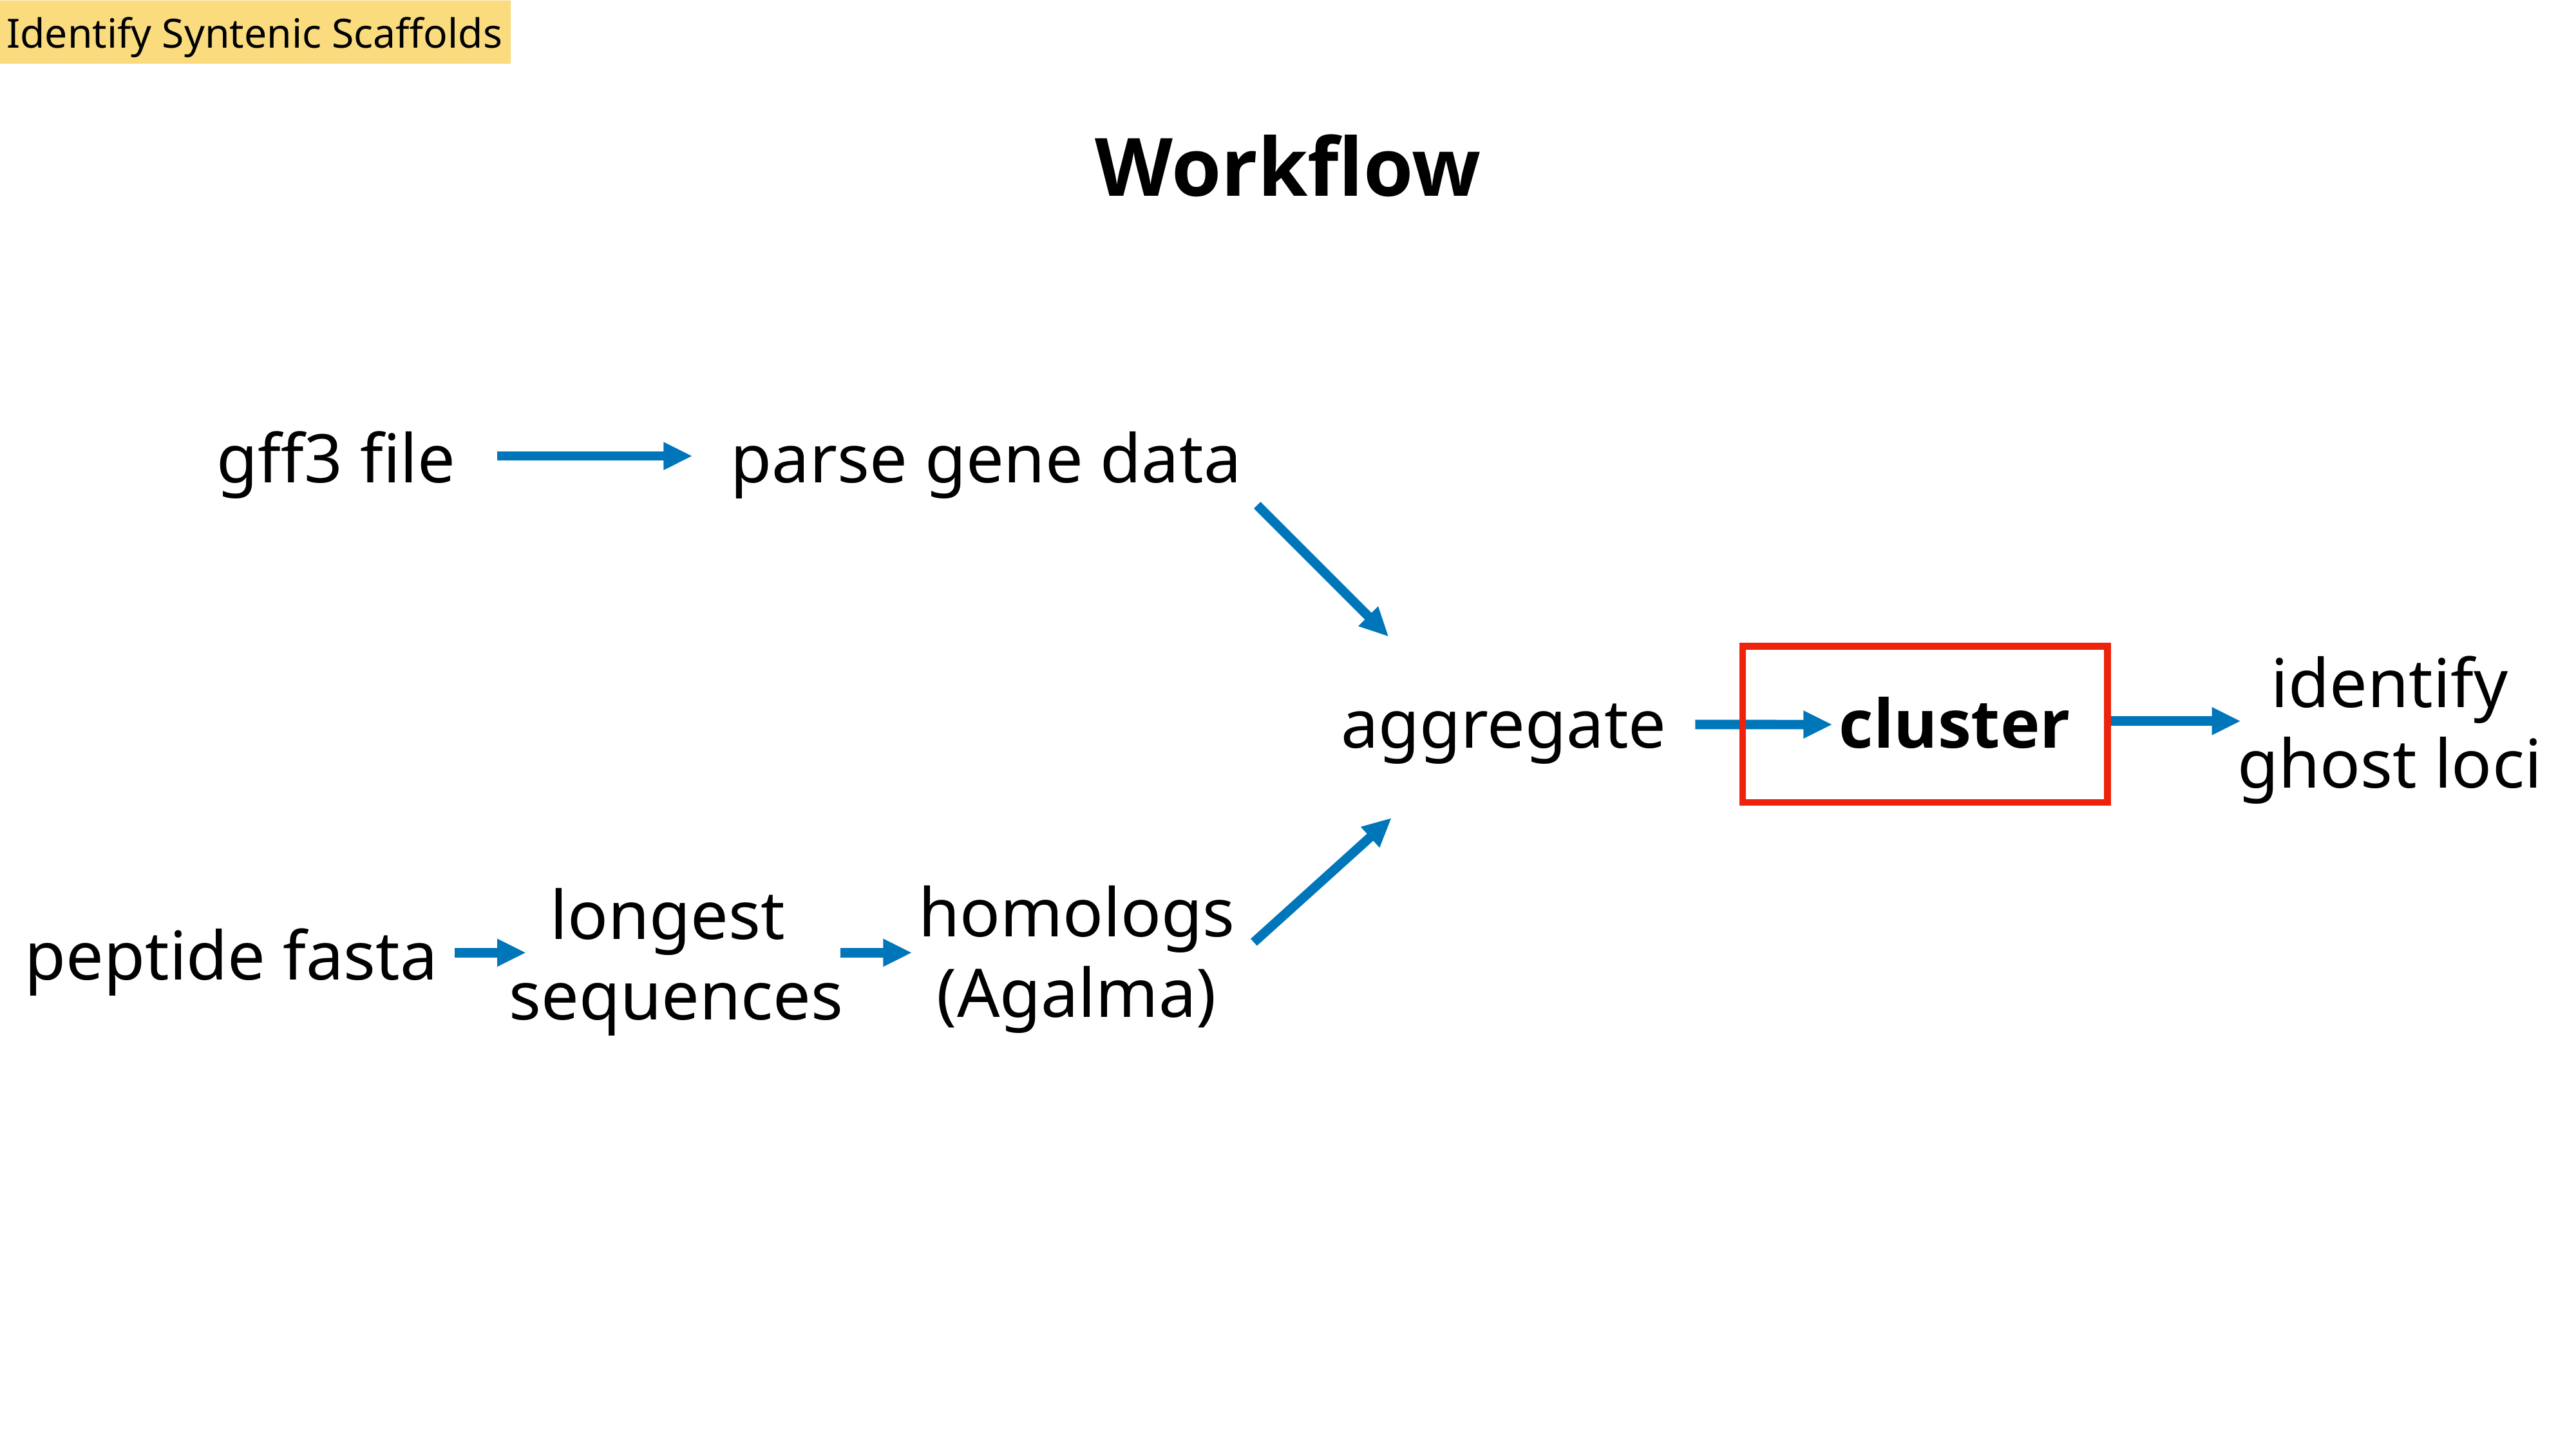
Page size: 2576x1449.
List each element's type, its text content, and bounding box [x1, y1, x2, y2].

text_box [840, 949, 912, 957]
text_box aggregate [1333, 673, 1692, 769]
text_box Identify Syntenic Scaffolds [0, 0, 511, 64]
text_box identify ghost loci [2101, 633, 2576, 810]
text_box homologs (Agalma) [911, 862, 1243, 1038]
text_box gff3 file [209, 408, 464, 504]
text_box [1257, 505, 1388, 636]
text_box [1253, 818, 1392, 943]
text_box [1742, 646, 2108, 803]
text_box [2108, 717, 2240, 725]
text_box parse gene data [723, 408, 1249, 504]
text_box [497, 451, 692, 460]
text_box [455, 949, 526, 957]
text_box longest sequences [501, 864, 851, 1041]
text_box Workflow [1087, 108, 1489, 220]
text_box peptide fasta [17, 905, 463, 1001]
